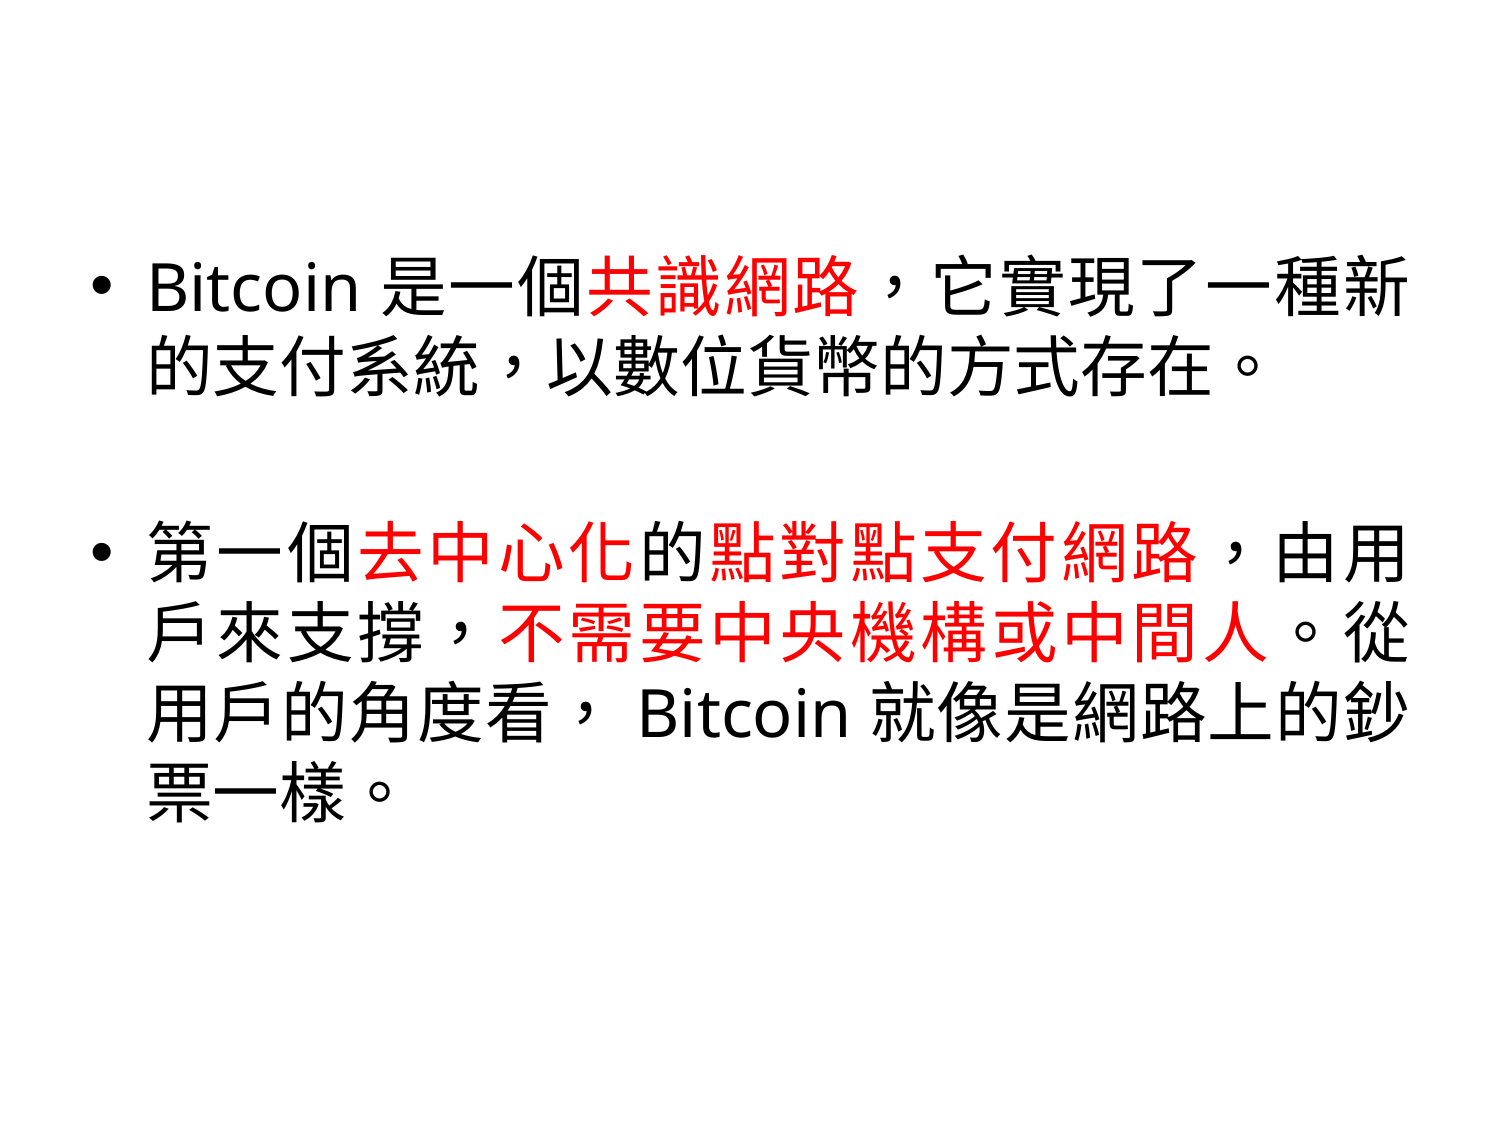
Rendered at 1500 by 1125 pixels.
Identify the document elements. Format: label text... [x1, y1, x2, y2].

list Bitcoin是一個共識網路，它實現了一種新的支付系統，以數位貨幣的方式存在。 第一個去中心化的點對點支付網路，由用戶來支撐，不需要中央機構或中間人。從用戶的角度看，Bitcoin就像是網路上的鈔票一樣。 [75, 191, 1425, 1071]
